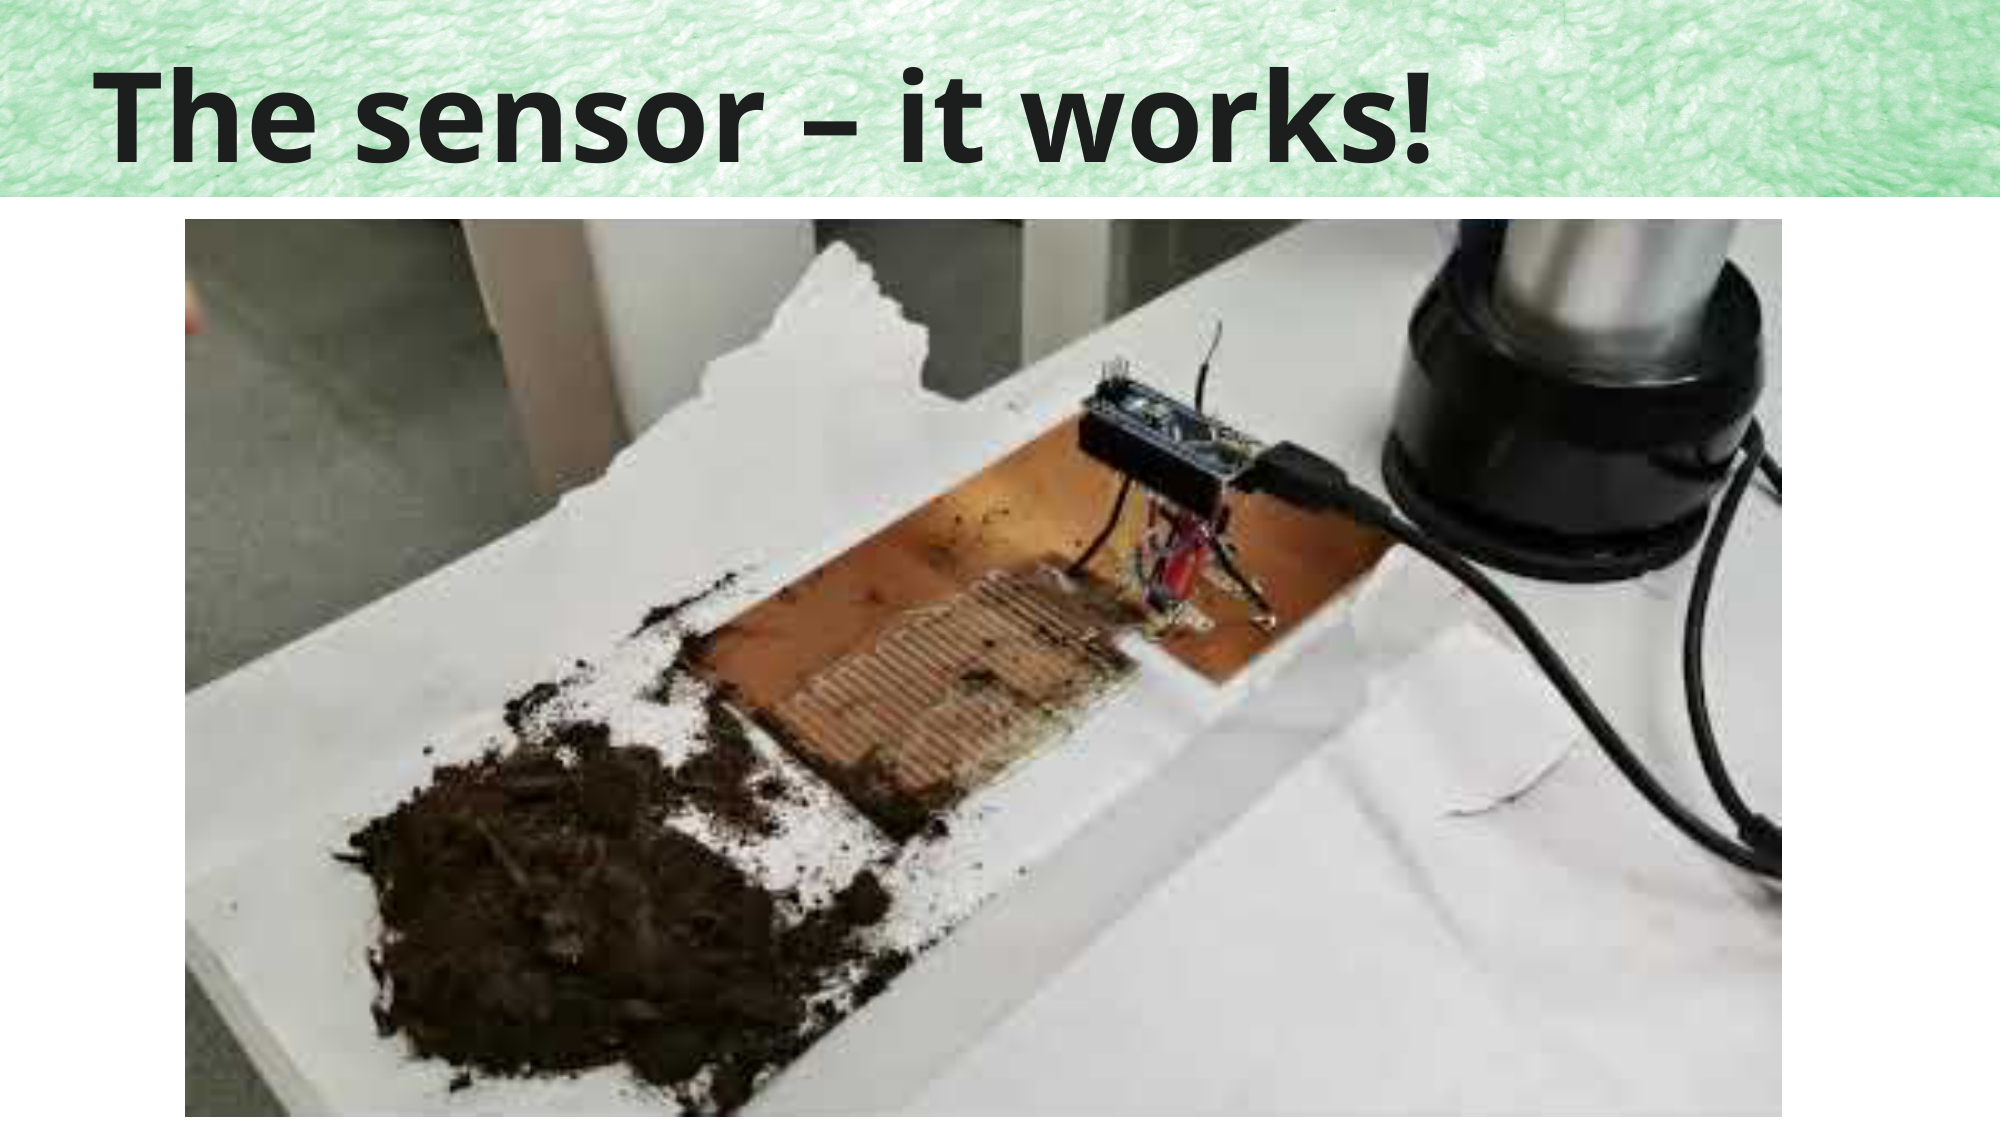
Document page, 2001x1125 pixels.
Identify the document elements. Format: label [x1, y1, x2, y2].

picture [0, 0, 2000, 197]
list [185, 218, 1783, 1118]
